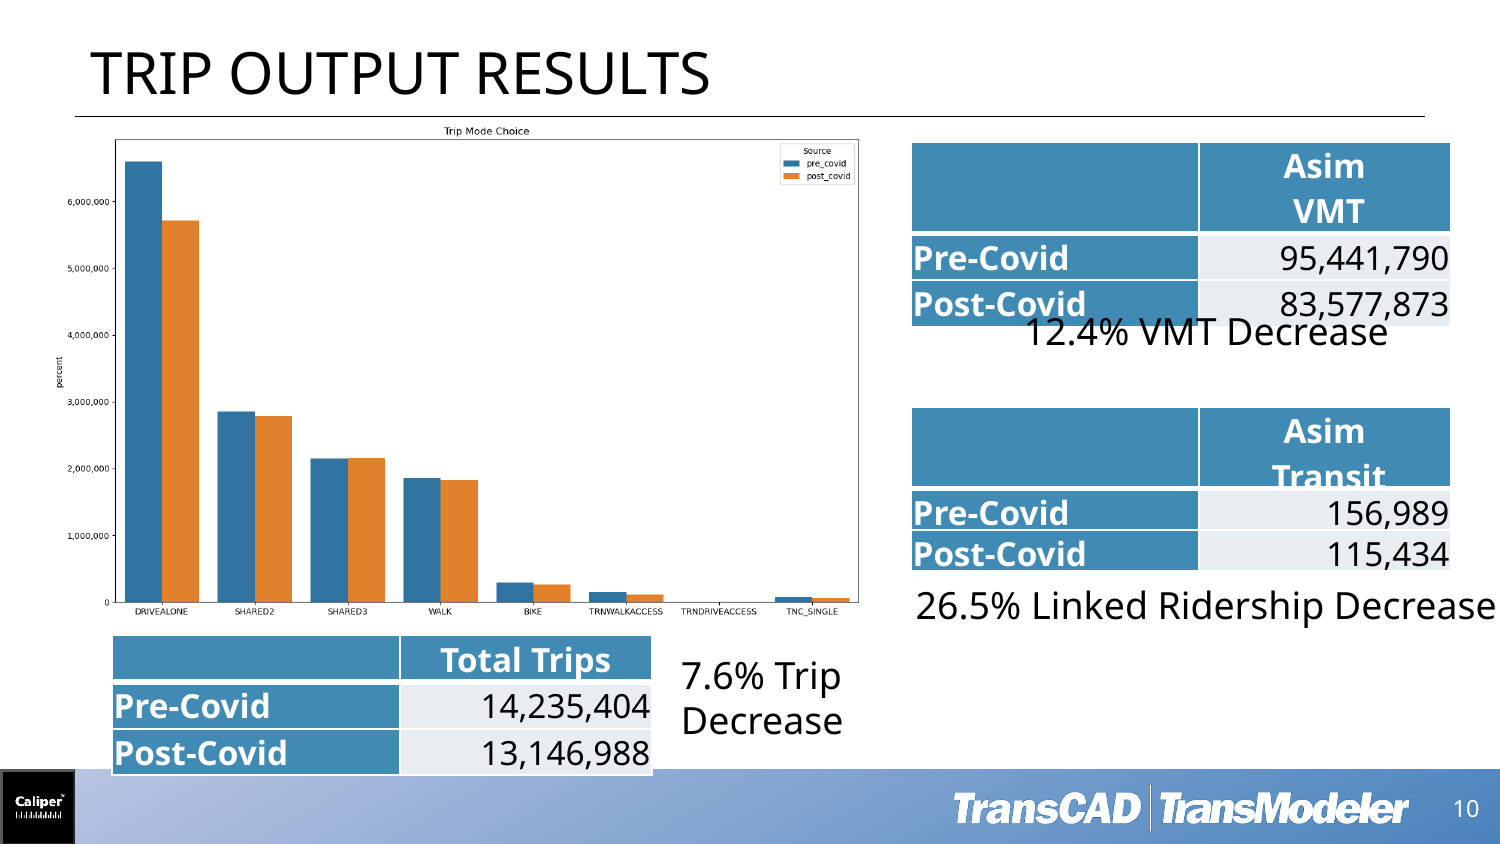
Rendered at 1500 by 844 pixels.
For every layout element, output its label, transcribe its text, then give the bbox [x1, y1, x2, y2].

text_box 26.5% Linked Ridership Decrease [900, 574, 1500, 635]
table_header [113, 636, 399, 679]
table_cell Post-Covid [912, 281, 1198, 326]
table_cell 14,235,404 [401, 685, 651, 728]
picture [0, 769, 75, 844]
table_header Asim VMT [1200, 143, 1450, 231]
picture [951, 780, 1413, 836]
table_cell 156,989 [1200, 491, 1450, 529]
text_box 12.4% VMT Decrease [1009, 300, 1404, 360]
table_header [912, 143, 1198, 231]
table_cell 95,441,790 [1200, 236, 1450, 279]
table_cell 83,577,873 [1200, 281, 1450, 326]
slide_number 10 [1424, 792, 1500, 828]
table_cell Post-Covid [912, 531, 1198, 570]
title Trip Output Results [75, 33, 1425, 114]
picture [48, 121, 864, 622]
table_cell 115,434 [1200, 531, 1450, 570]
text_box 7.6% Trip Decrease [666, 644, 864, 750]
table_cell Pre-Covid [113, 685, 399, 728]
table_header Total Trips [401, 636, 651, 679]
table_cell Pre-Covid [912, 236, 1198, 279]
table_cell Pre-Covid [912, 491, 1198, 529]
table_header Asim Transit [1200, 408, 1450, 486]
table_cell Post-Covid [113, 730, 399, 774]
table_header [912, 408, 1198, 486]
table_cell 13,146,988 [401, 730, 651, 774]
